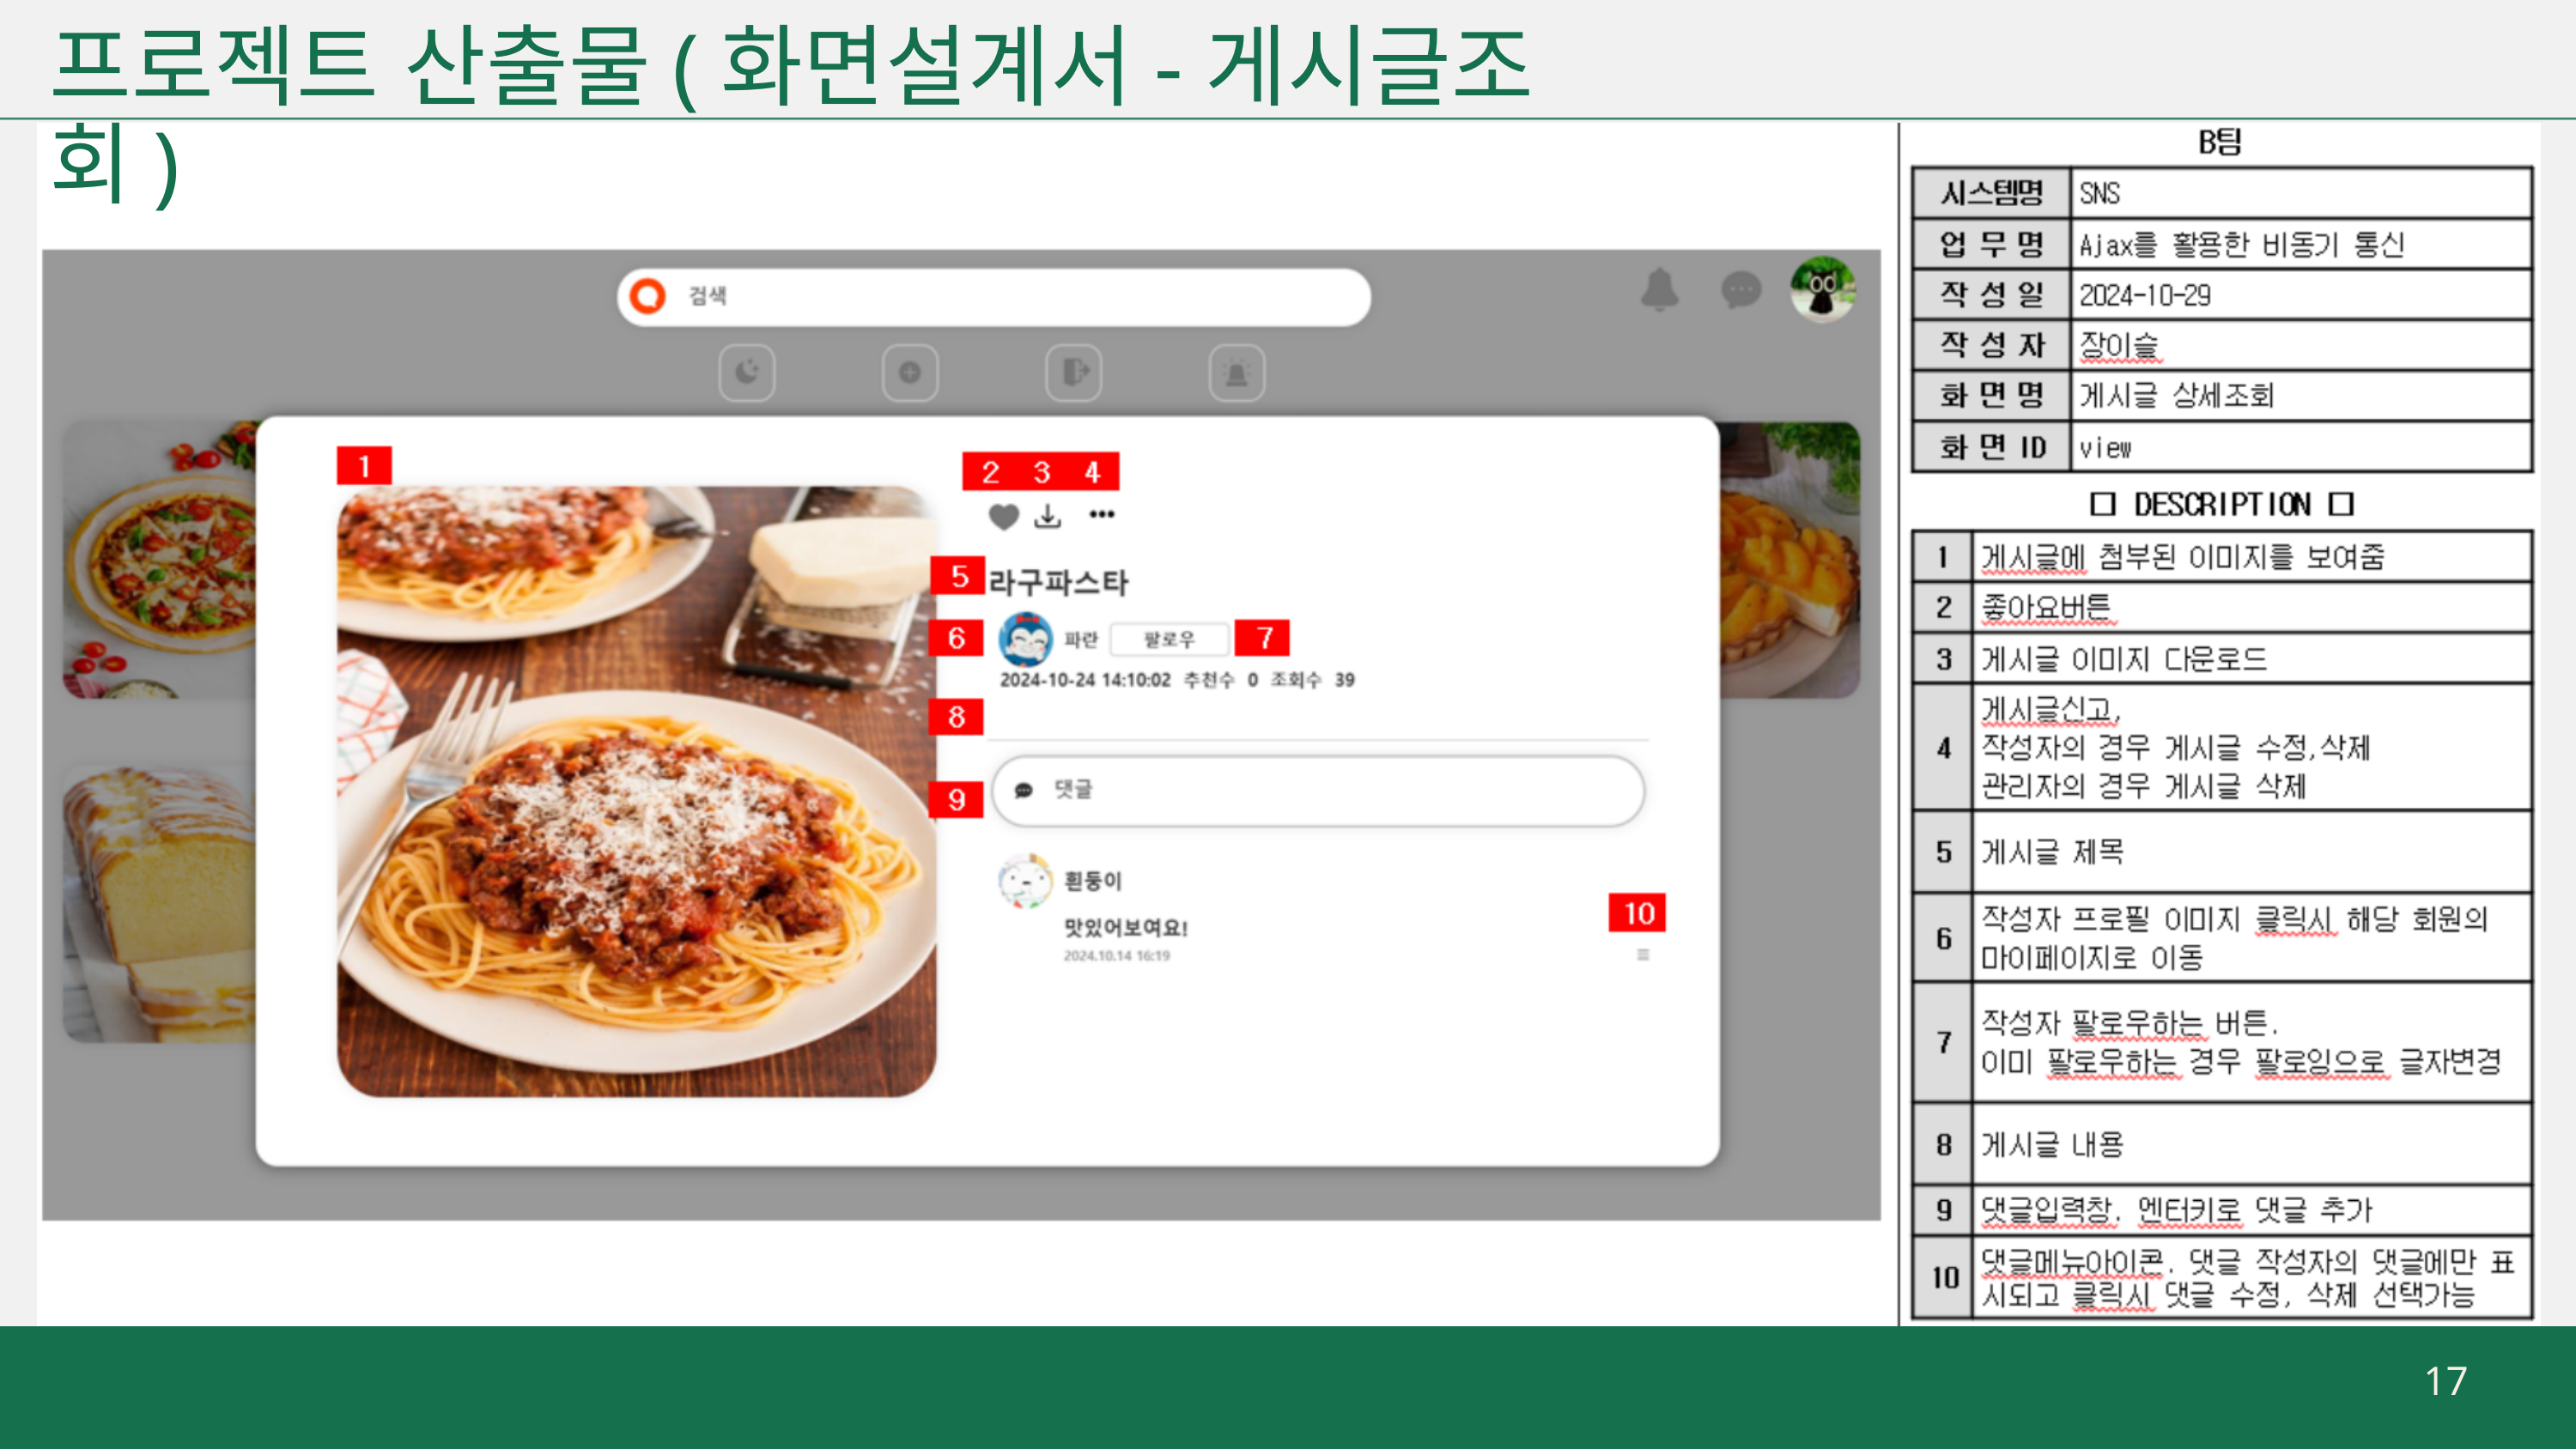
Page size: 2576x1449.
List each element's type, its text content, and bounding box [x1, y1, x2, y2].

text_box 프로젝트 산출물(화면설계서-게시글조회) [49, 21, 1664, 115]
picture [0, 123, 2576, 1449]
